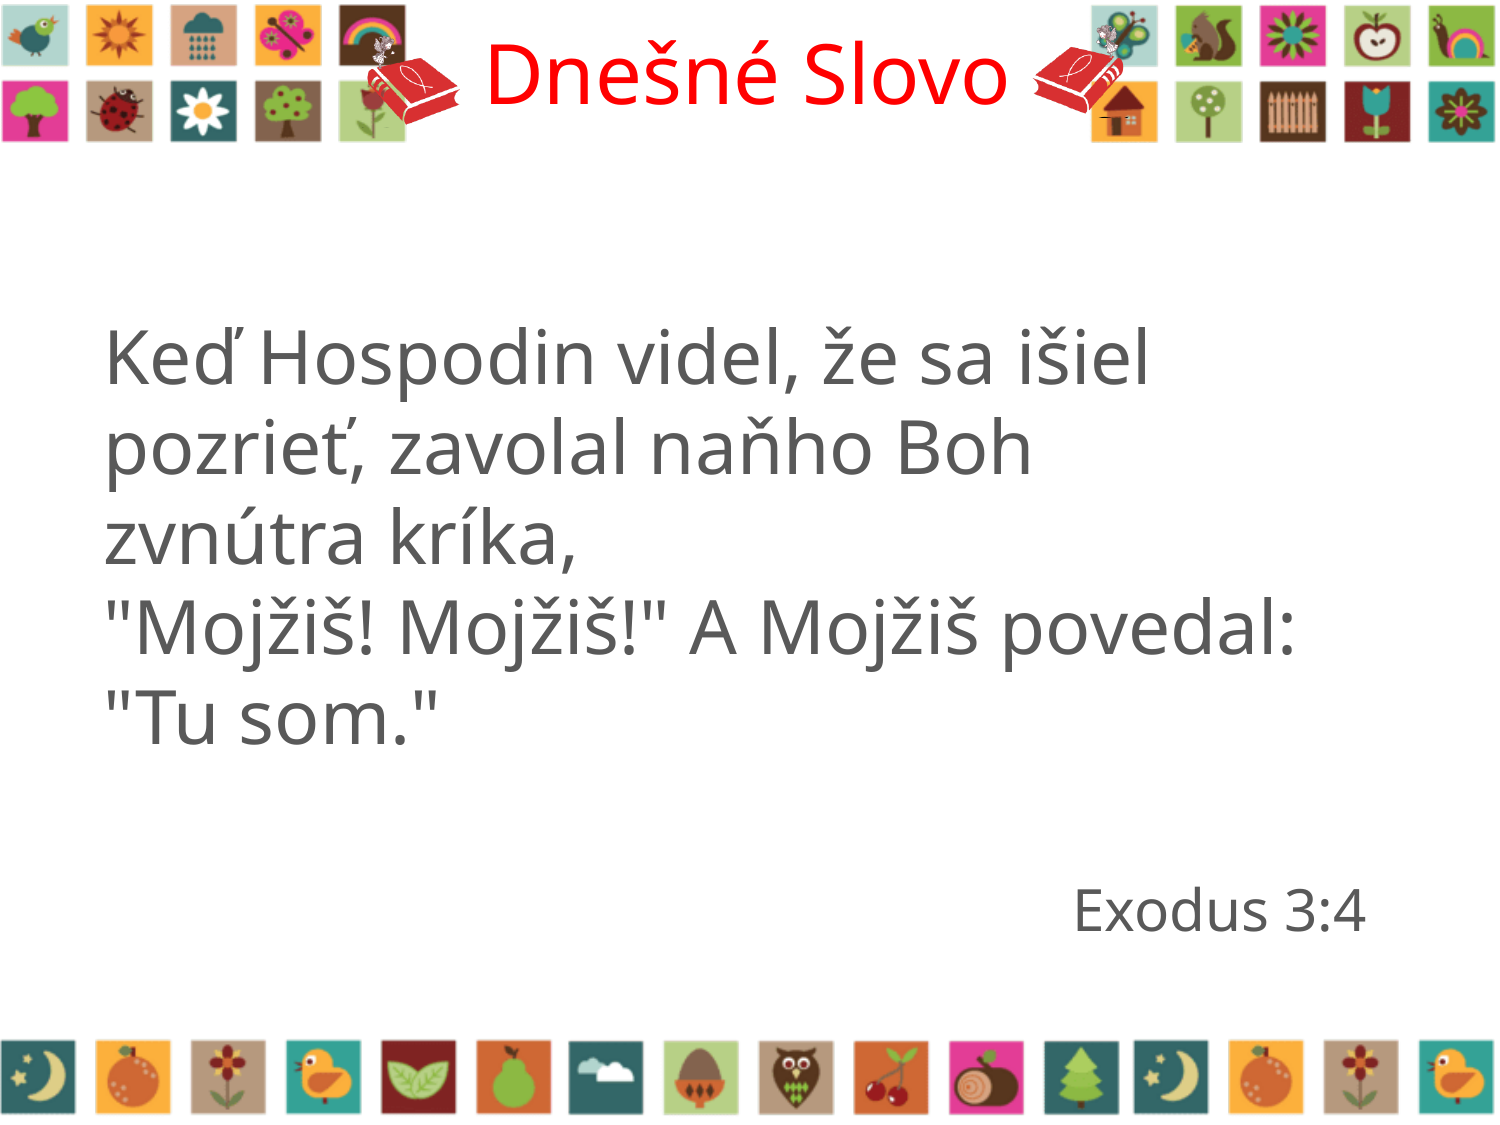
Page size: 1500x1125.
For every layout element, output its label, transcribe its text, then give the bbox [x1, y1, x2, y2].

picture [0, 3, 492, 150]
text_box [0, 1028, 1500, 1118]
text_box Keď Hospodin videl, že sa išiel pozrieť, zavolal naňho Boh zvnútra kríka, "Mojžiš! Mojžiš!" A Mojžiš povedal: "Tu som." [88, 302, 1436, 858]
text_box Exodus 3:4 [749, 865, 1382, 951]
text_box Dnešné Slovo [425, 13, 1077, 129]
picture [1001, 3, 1500, 150]
